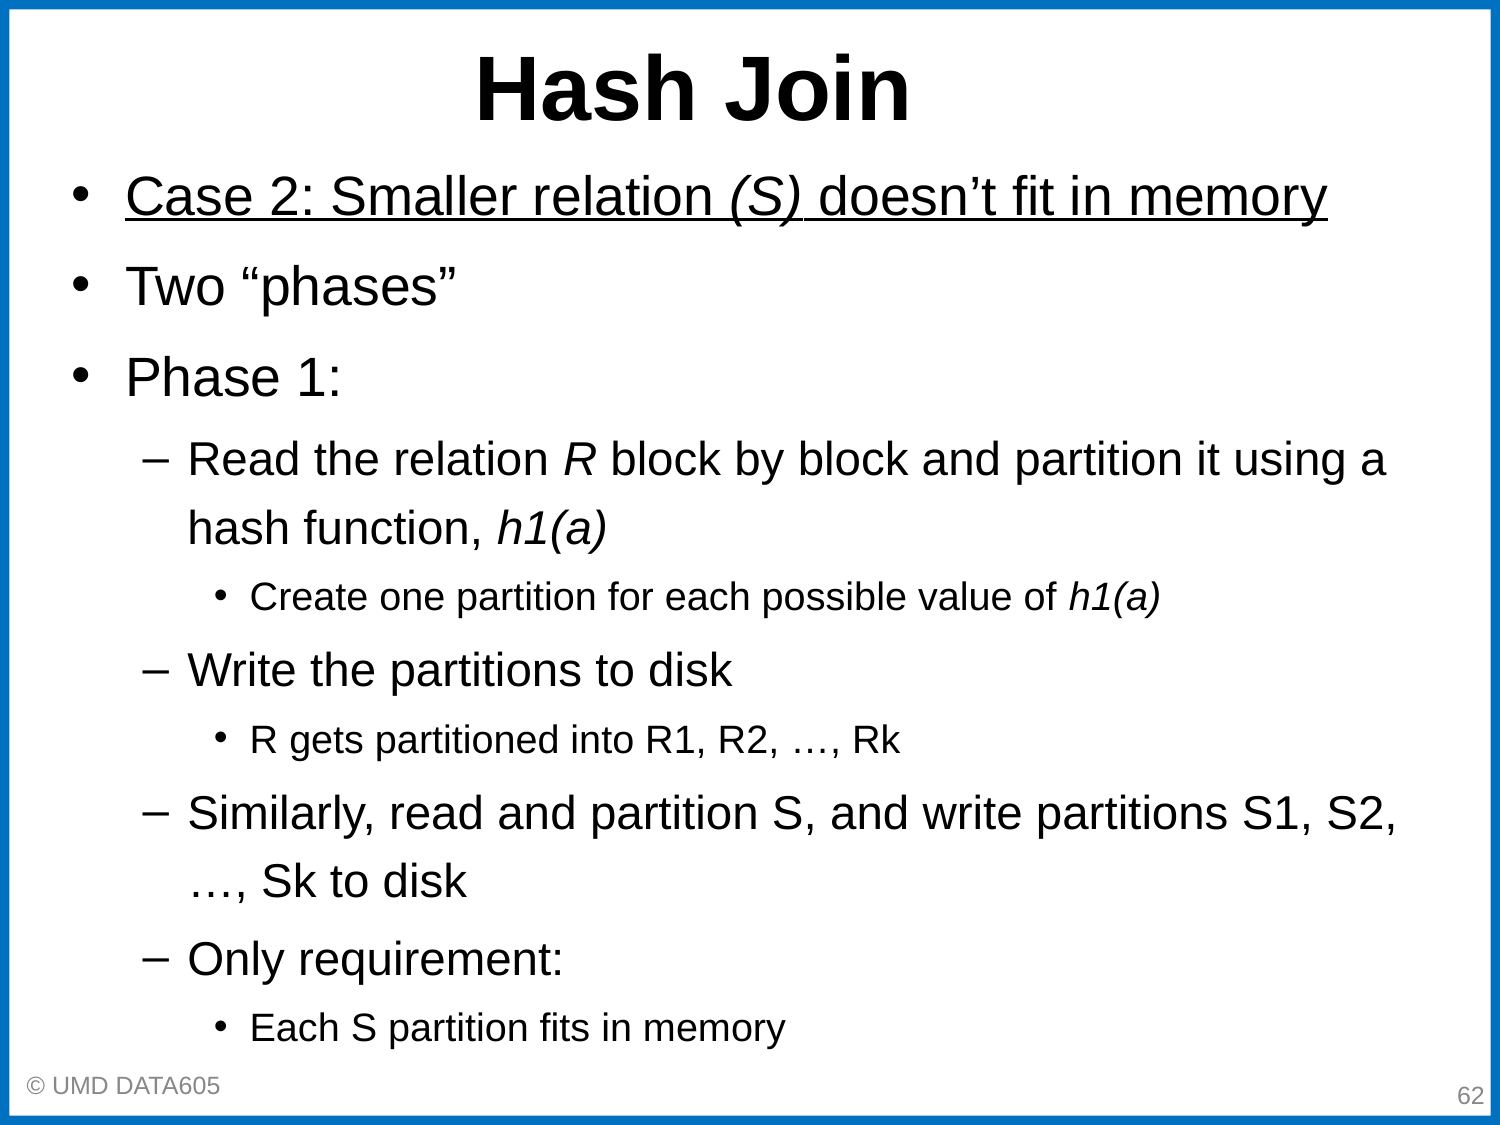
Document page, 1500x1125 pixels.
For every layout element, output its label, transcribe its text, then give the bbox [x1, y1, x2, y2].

list Case 2: Smaller relation (S) doesn’t fit in memory Two “phases” Phase 1: Read the relation R block by block and partition it using a hash function, h1(a) Create one partition for each possible value of h1(a) Write the partitions to disk R gets partitioned into R1, R2, …, Rk Similarly, read and partition S, and write partitions S1, S2, …, Sk to disk Only requirement: Each S partition fits in memory [56, 139, 1461, 1066]
title Hash Join [75, 0, 1313, 139]
slide_number ‹#› [1149, 1065, 1500, 1125]
